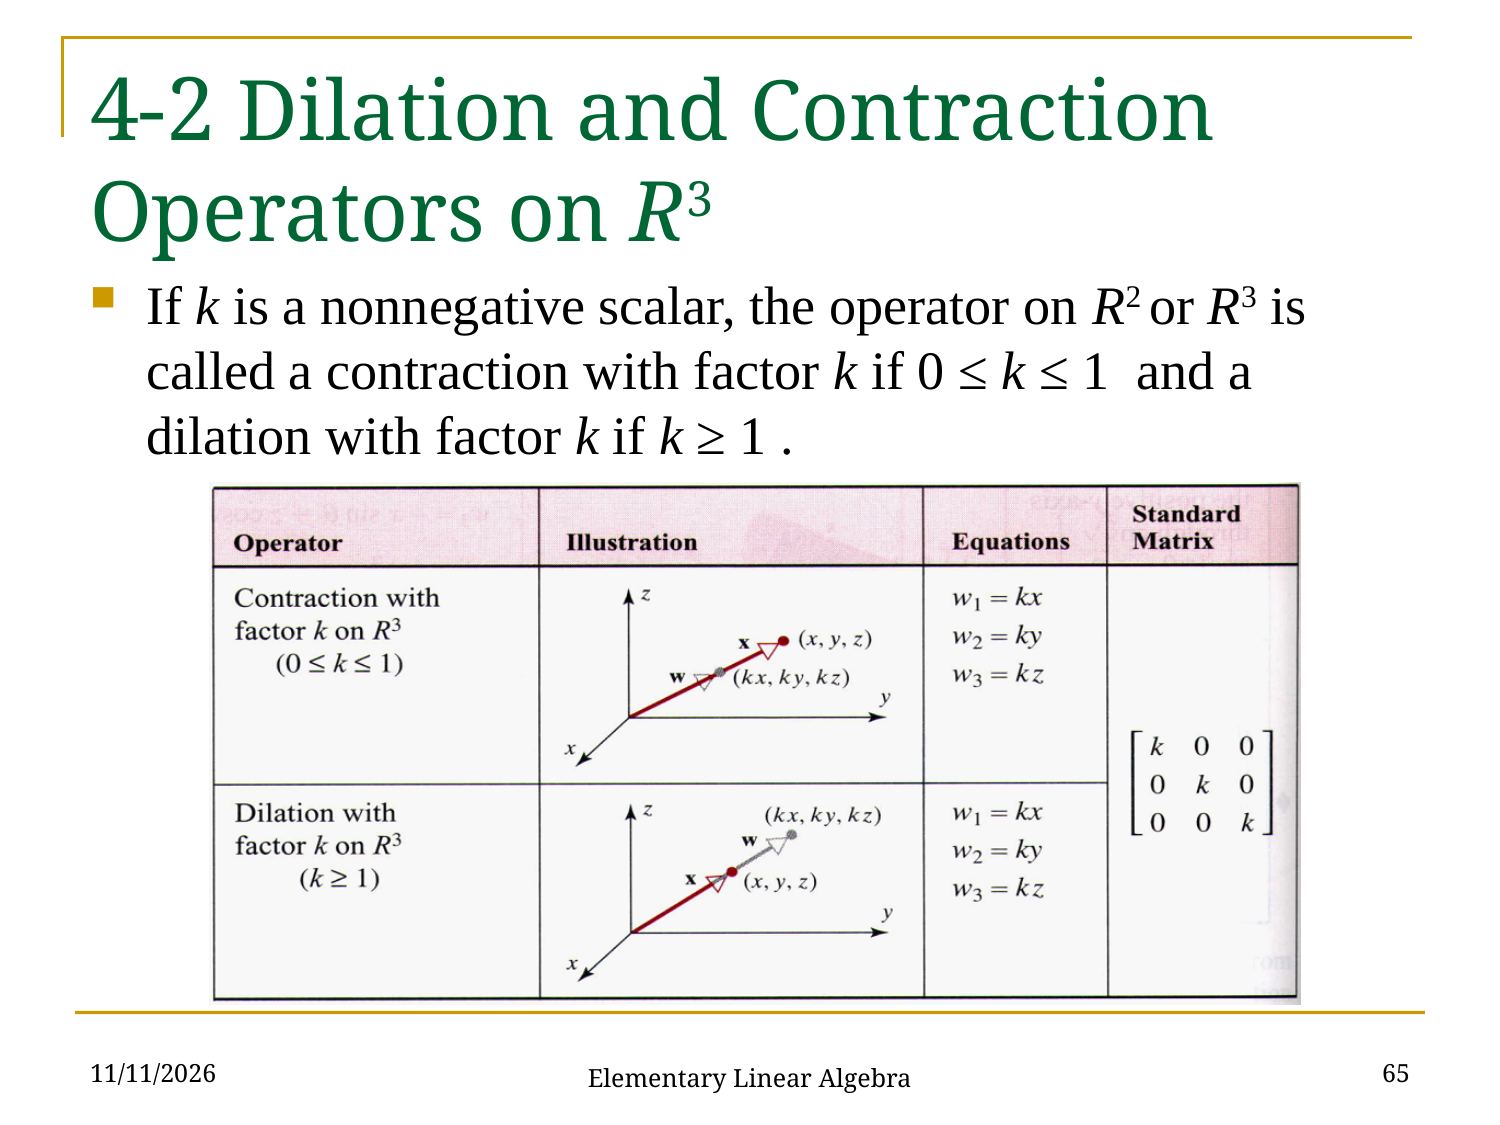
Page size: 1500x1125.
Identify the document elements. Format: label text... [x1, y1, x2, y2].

slide_number 65 [1074, 1023, 1426, 1100]
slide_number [74, 1023, 426, 1100]
title 4-2 Dilation and Contraction Operators on R3 [75, 45, 1425, 233]
footer Elementary Linear Algebra [512, 1024, 988, 1101]
list If k is a nonnegative scalar, the operator on R2 or R3 is called a contraction with factor k if 0 ≤ k ≤ 1 and a dilation with factor k if k ≥ 1 . [75, 262, 1425, 1006]
picture [209, 482, 1302, 1005]
